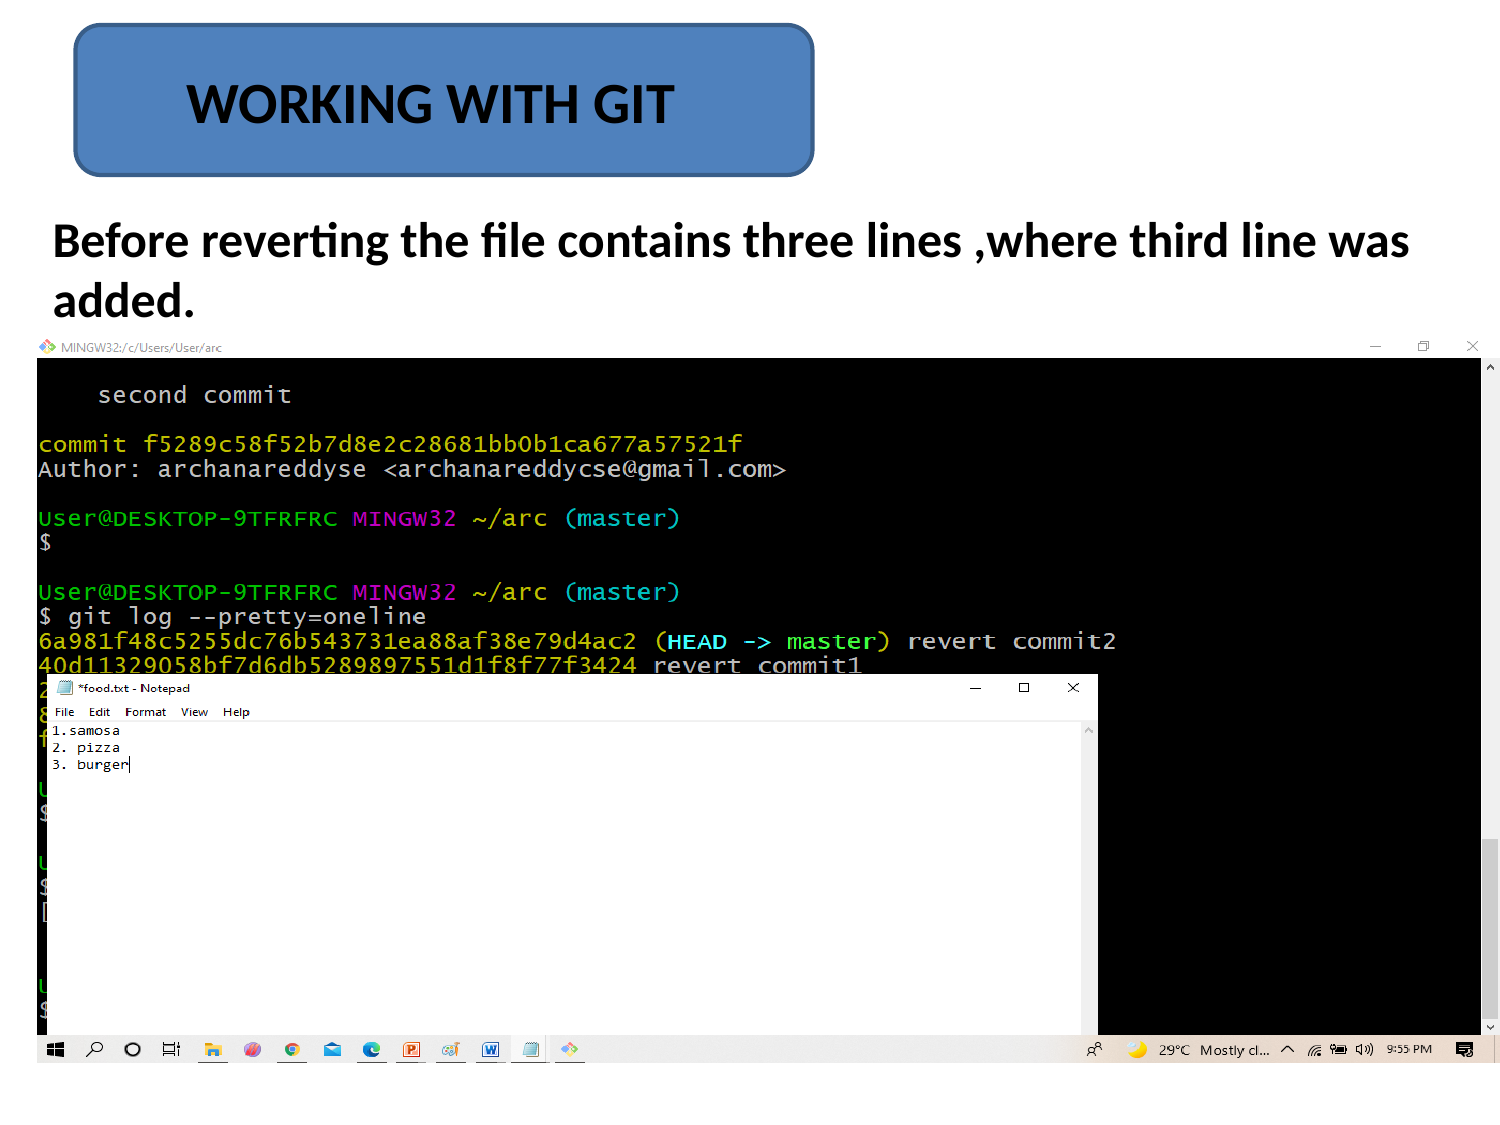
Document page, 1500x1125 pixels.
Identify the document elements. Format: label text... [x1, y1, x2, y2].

picture [37, 335, 1500, 1063]
text_box WORKING WITH GIT [75, 24, 813, 175]
text_box Before reverting the file contains three lines ,where third line was added. [37, 199, 1500, 335]
